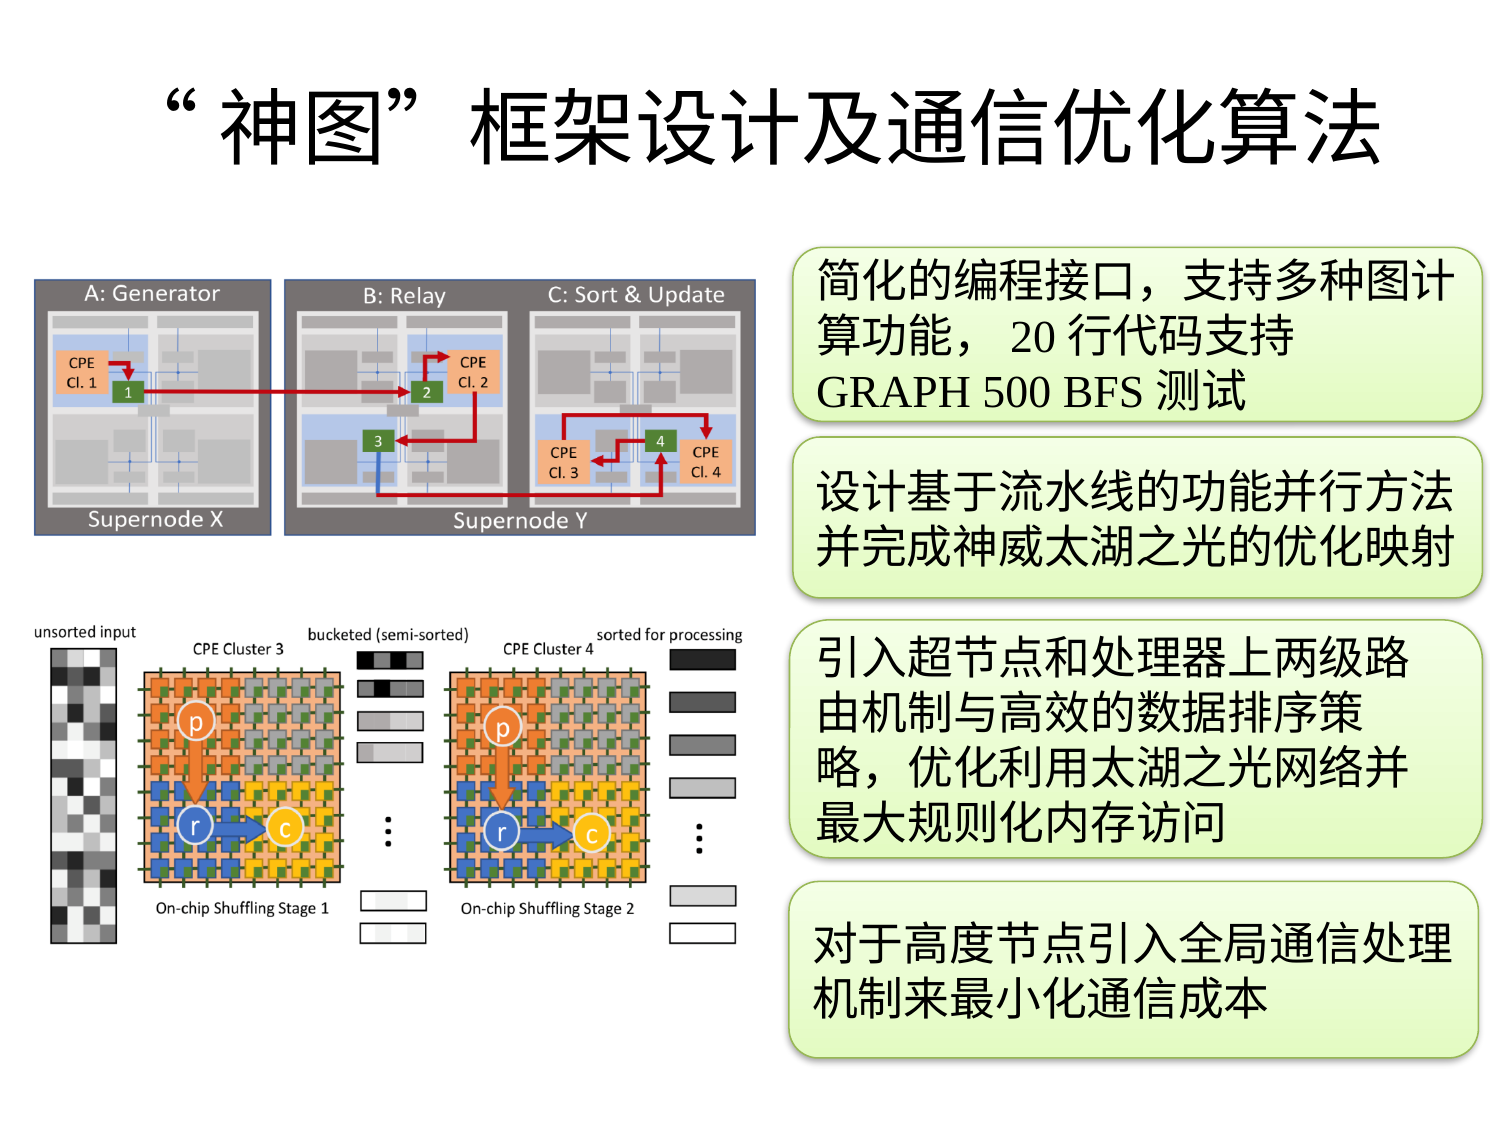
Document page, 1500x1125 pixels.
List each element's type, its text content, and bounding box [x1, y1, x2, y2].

text_box 设计基于流水线的功能并行方法并完成神威太湖之光的优化映射 [792, 436, 1484, 599]
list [29, 274, 760, 540]
title “神图”框架设计及通信优化算法 [0, 55, 1500, 196]
text_box 简化的编程接口，支持多种图计算功能，20行代码支持GRAPH 500 BFS测试 [792, 246, 1484, 423]
text_box 对于高度节点引入全局通信处理机制来最小化通信成本 [788, 880, 1480, 1059]
text_box 引入超节点和处理器上两级路由机制与高效的数据排序策略，优化利用太湖之光网络并最大规则化内存访问 [788, 619, 1484, 859]
picture [29, 619, 746, 953]
